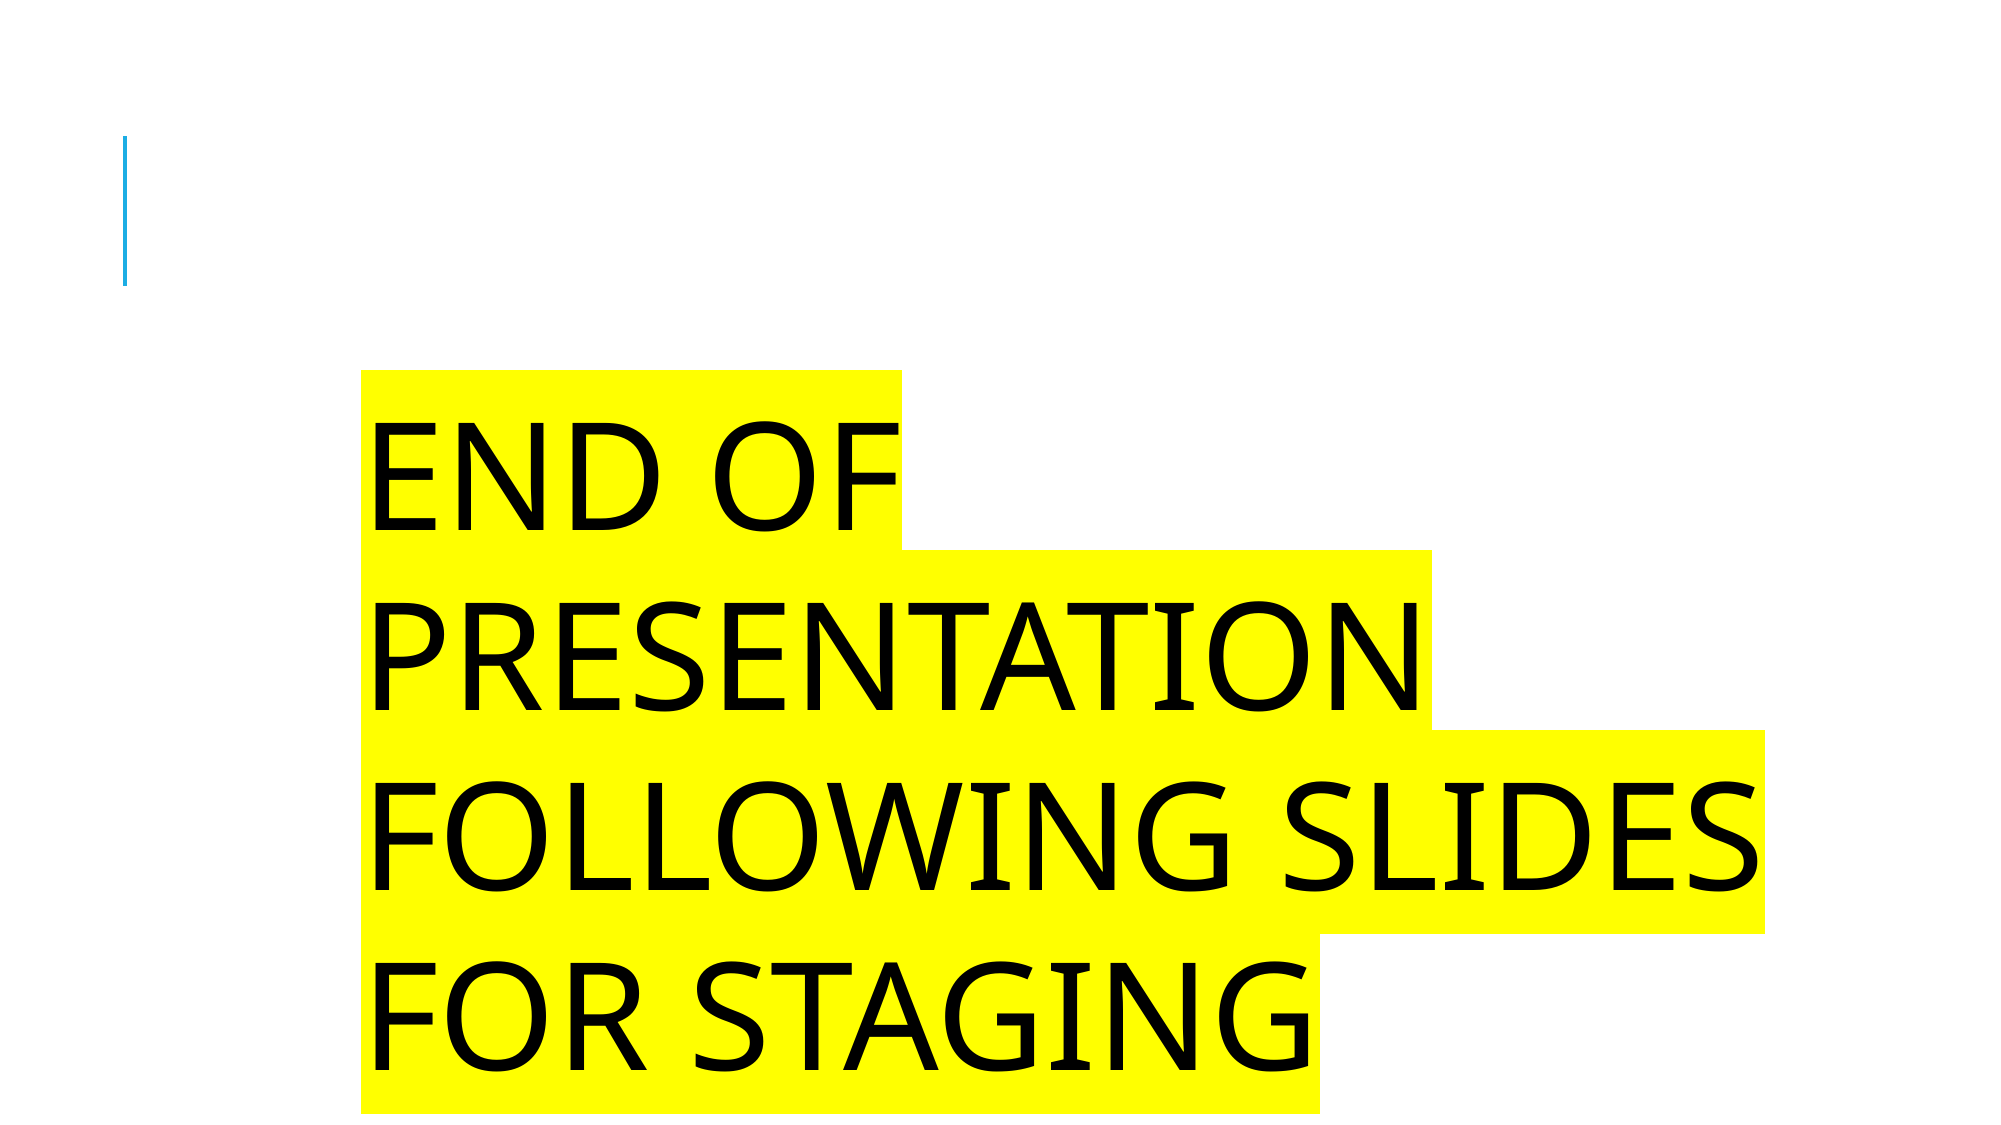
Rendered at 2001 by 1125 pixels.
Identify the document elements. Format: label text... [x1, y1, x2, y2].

text_box END OF PRESENTATION FOLLOWING SLIDES FOR STAGING [346, 373, 1888, 1108]
